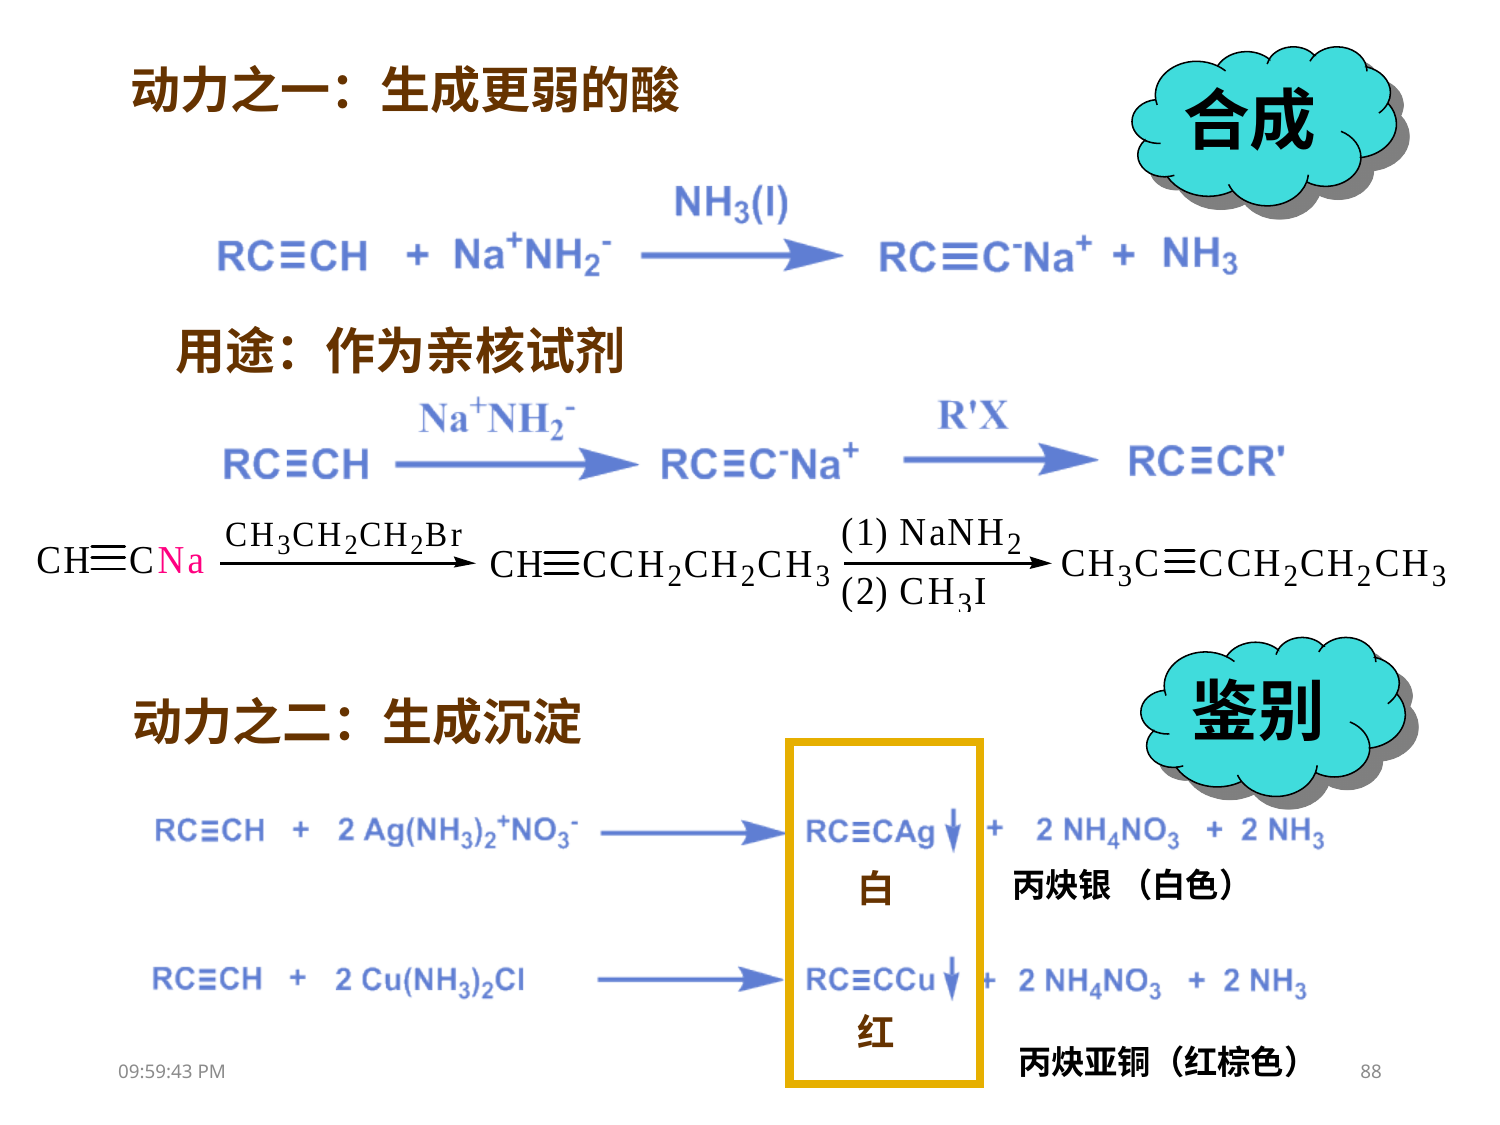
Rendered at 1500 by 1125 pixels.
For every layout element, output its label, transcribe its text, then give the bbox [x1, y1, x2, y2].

text_box 丙炔亚铜（红棕色） [1003, 1033, 1333, 1089]
text_box [789, 1016, 980, 1085]
text_box [789, 868, 980, 932]
text_box 丙炔银 （白色） [997, 868, 1268, 912]
text_box 鉴别 [1140, 637, 1406, 795]
slide_number 88 [1059, 1042, 1397, 1103]
picture [190, 138, 1265, 316]
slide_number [103, 1042, 441, 1103]
text_box 用途：作为亲核试剂 [160, 312, 669, 388]
text_box 动力之二：生成沉淀 [117, 682, 1164, 758]
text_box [36, 515, 1446, 612]
picture [215, 387, 1305, 511]
text_box 合成 [1131, 46, 1397, 206]
text_box [789, 741, 980, 795]
picture [142, 795, 1340, 868]
picture [142, 932, 1323, 1016]
text_box 动力之一：生成更弱的酸 [115, 51, 1241, 127]
